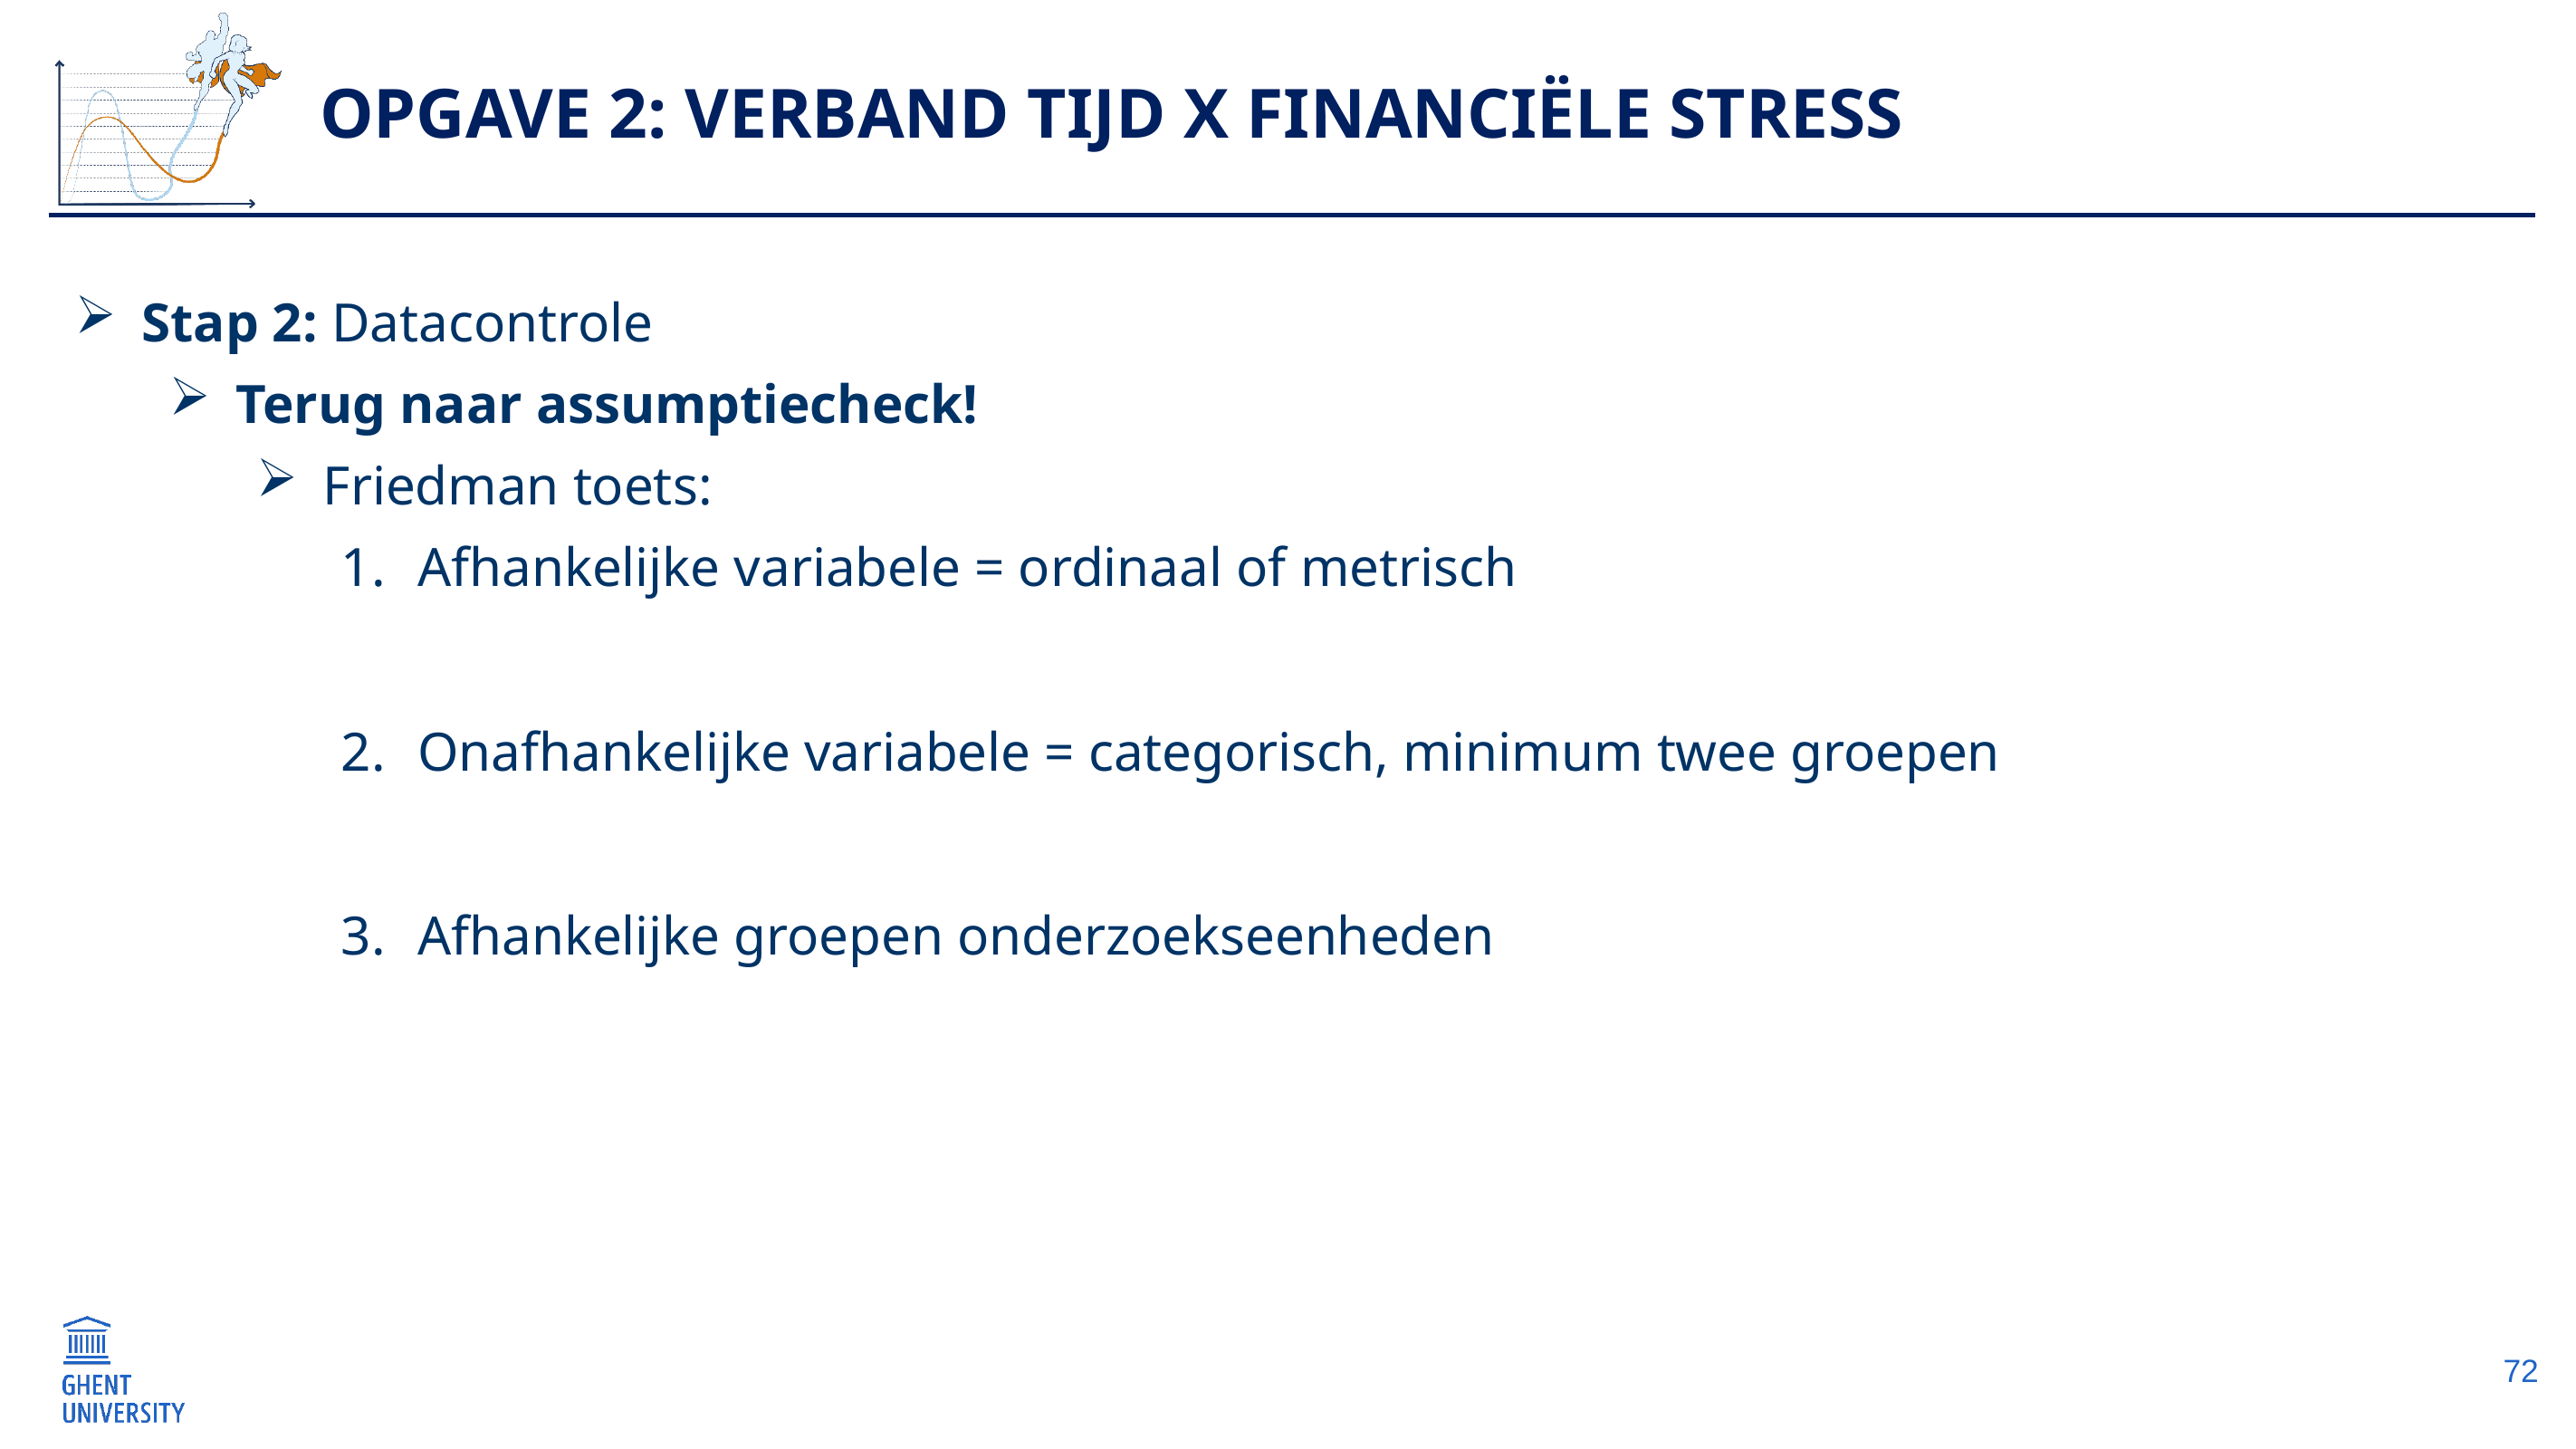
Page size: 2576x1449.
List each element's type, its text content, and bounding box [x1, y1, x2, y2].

picture [62, 1290, 411, 1449]
list Stap 2: Datacontrole Terug naar assumptiecheck! Friedman toets: Afhankelijke variabele = ordinaal of metrisch Onafhankelijke variabele = categorisch, minimum twee groepen Afhankelijke groepen onderzoekseenheden [48, 269, 2553, 1290]
title Opgave 2: Verband Tijd x Financiële stress [306, 18, 2527, 159]
picture [5, 0, 306, 318]
slide_number 72 [2415, 1330, 2553, 1408]
